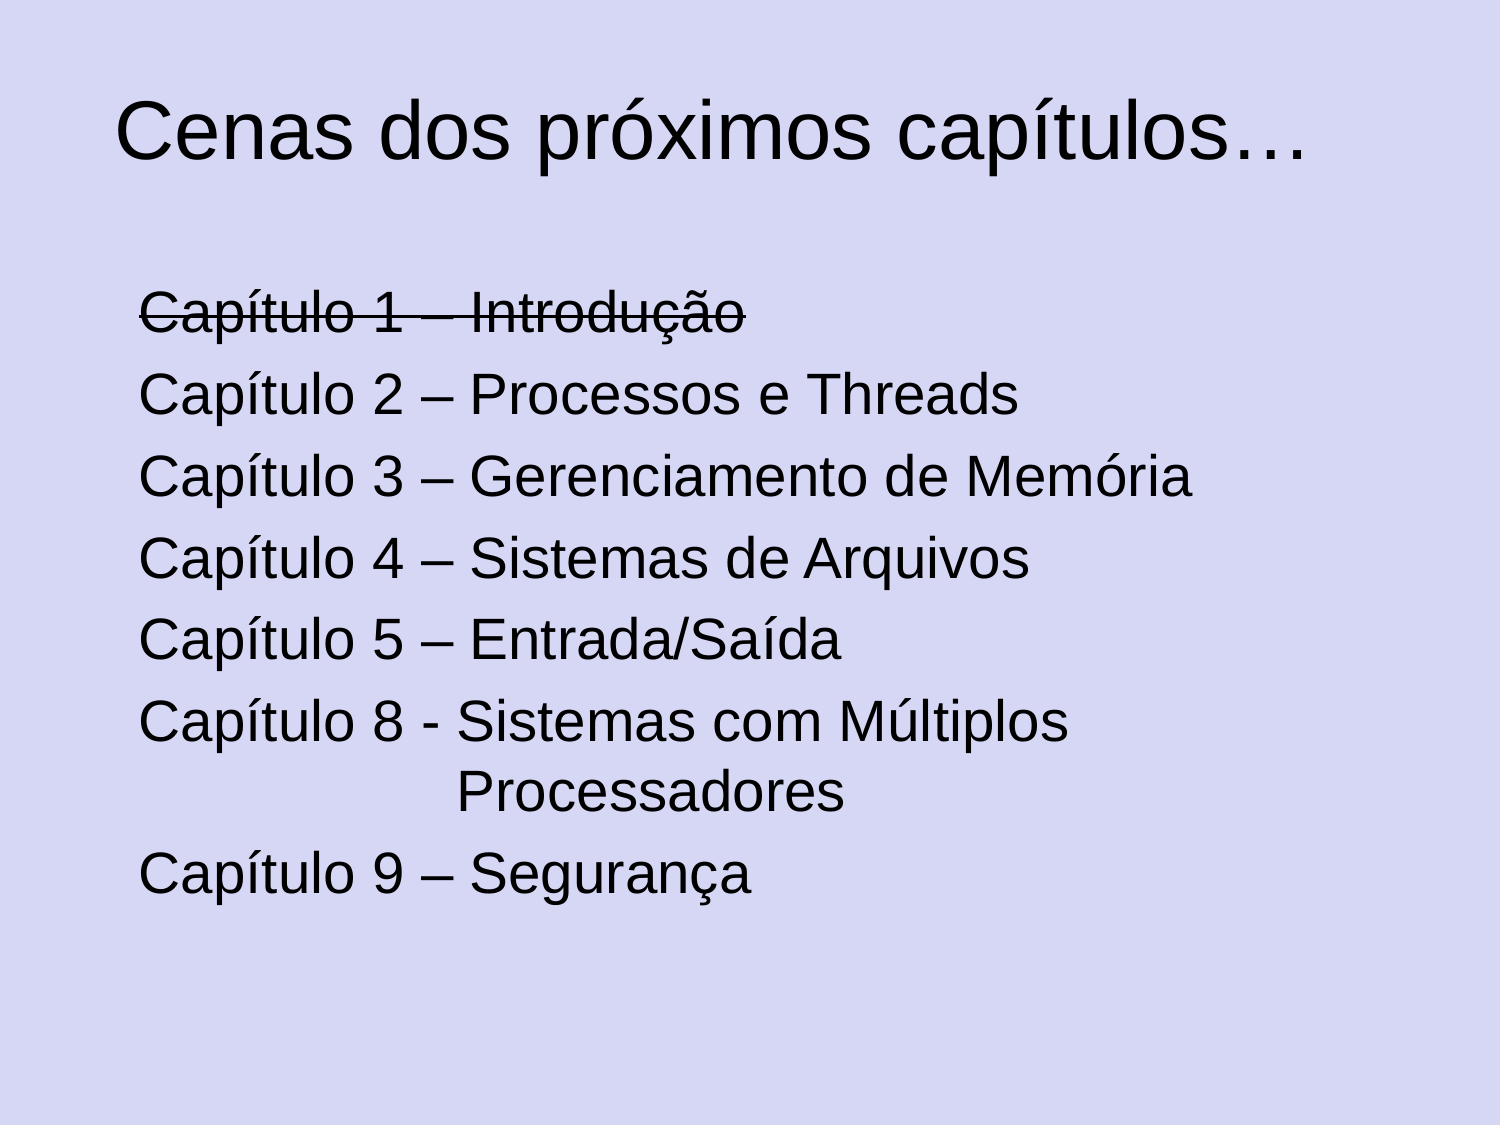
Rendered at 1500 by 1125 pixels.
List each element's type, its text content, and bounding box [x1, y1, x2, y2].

list Capítulo 1 – Introdução Capítulo 2 – Processos e Threads Capítulo 3 – Gerenciamento de Memória Capítulo 4 – Sistemas de Arquivos Capítulo 5 – Entrada/Saída Capítulo 8 - Sistemas com Múltiplos Processadores Capítulo 9 – Segurança [123, 266, 1353, 988]
title Cenas dos próximos capítulos… [76, 66, 1353, 187]
